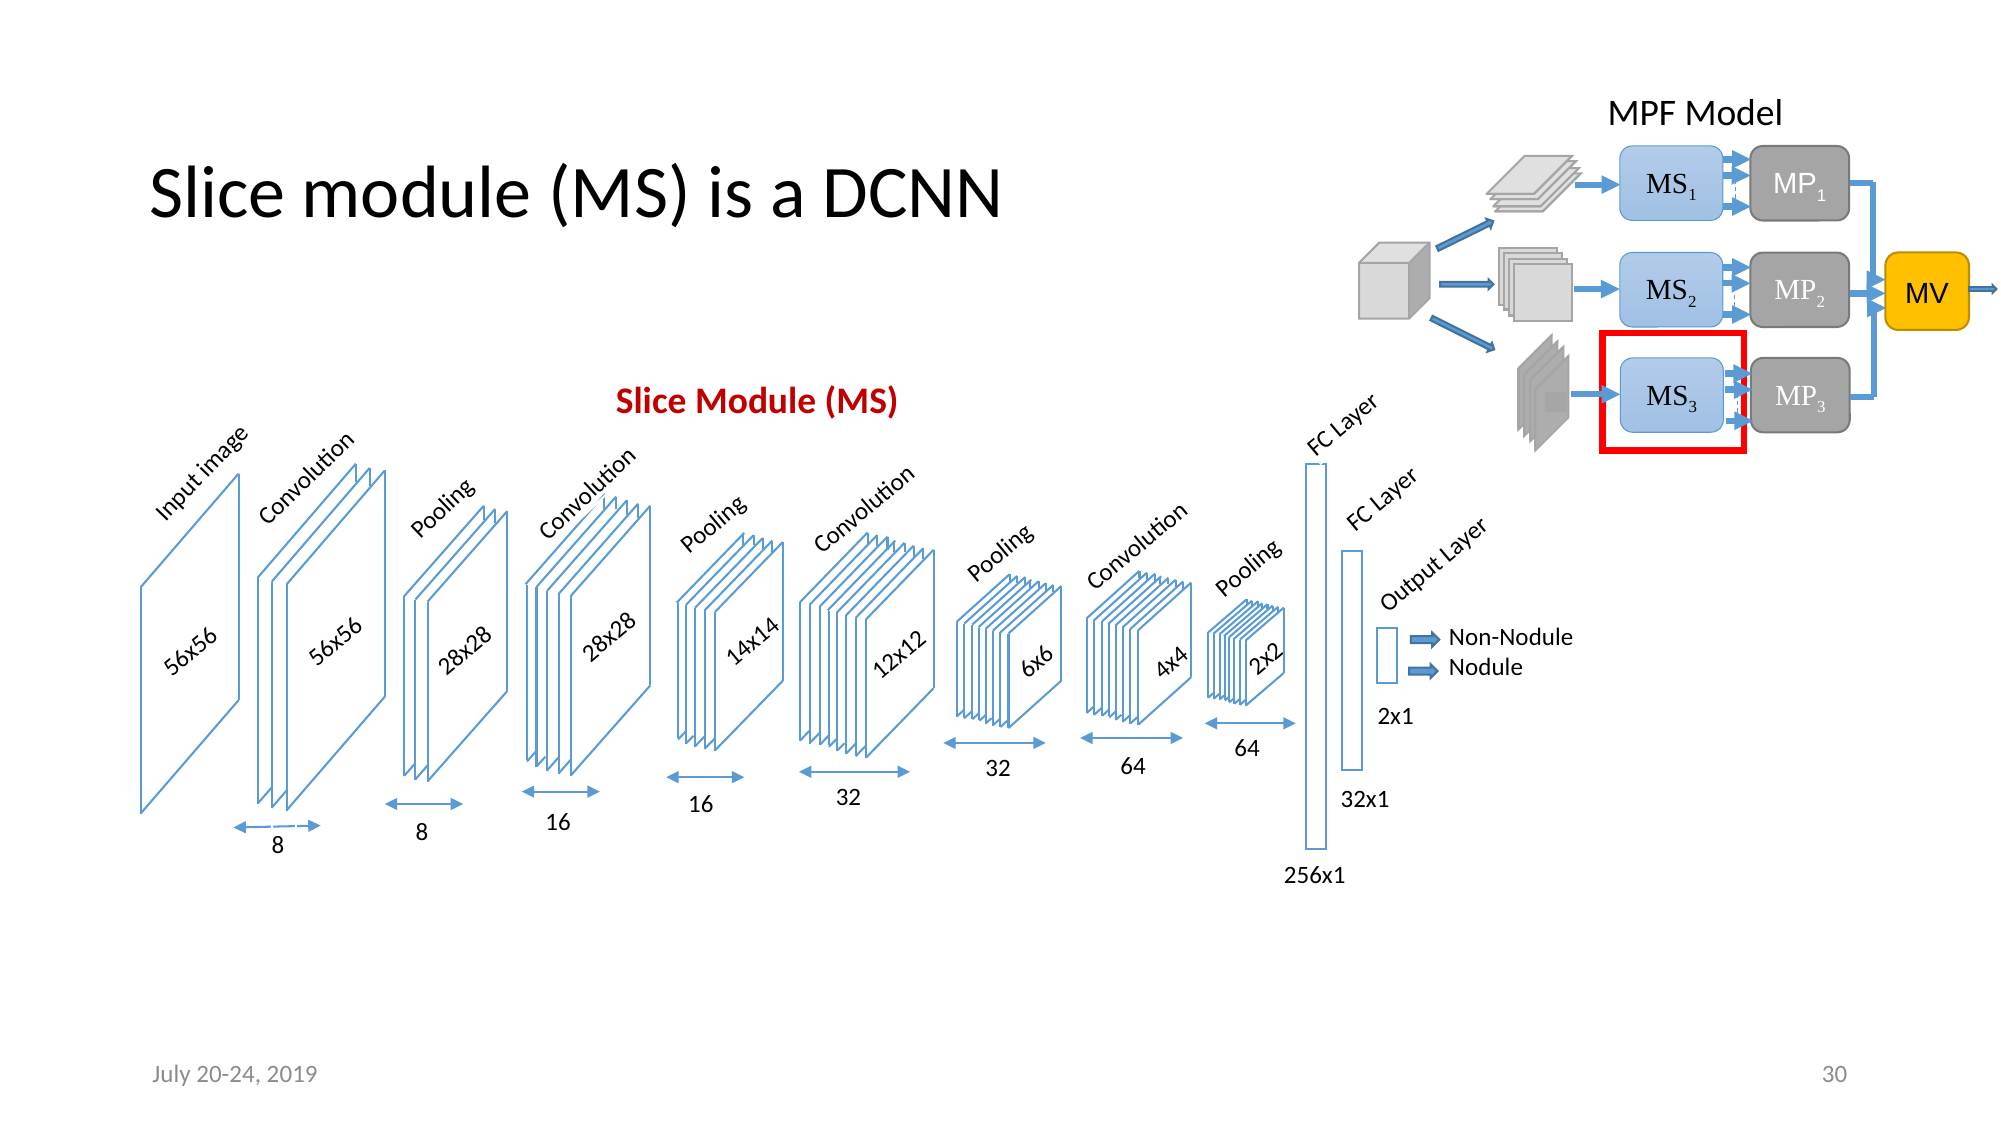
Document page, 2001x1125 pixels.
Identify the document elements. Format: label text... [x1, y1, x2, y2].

title Slice module (MS) is a DCNN [134, 144, 1101, 305]
text_box MPF Model [1592, 80, 1799, 125]
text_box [1352, 125, 2000, 458]
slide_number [137, 1042, 588, 1103]
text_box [137, 325, 1594, 952]
slide_number 30 [1412, 1042, 1863, 1103]
